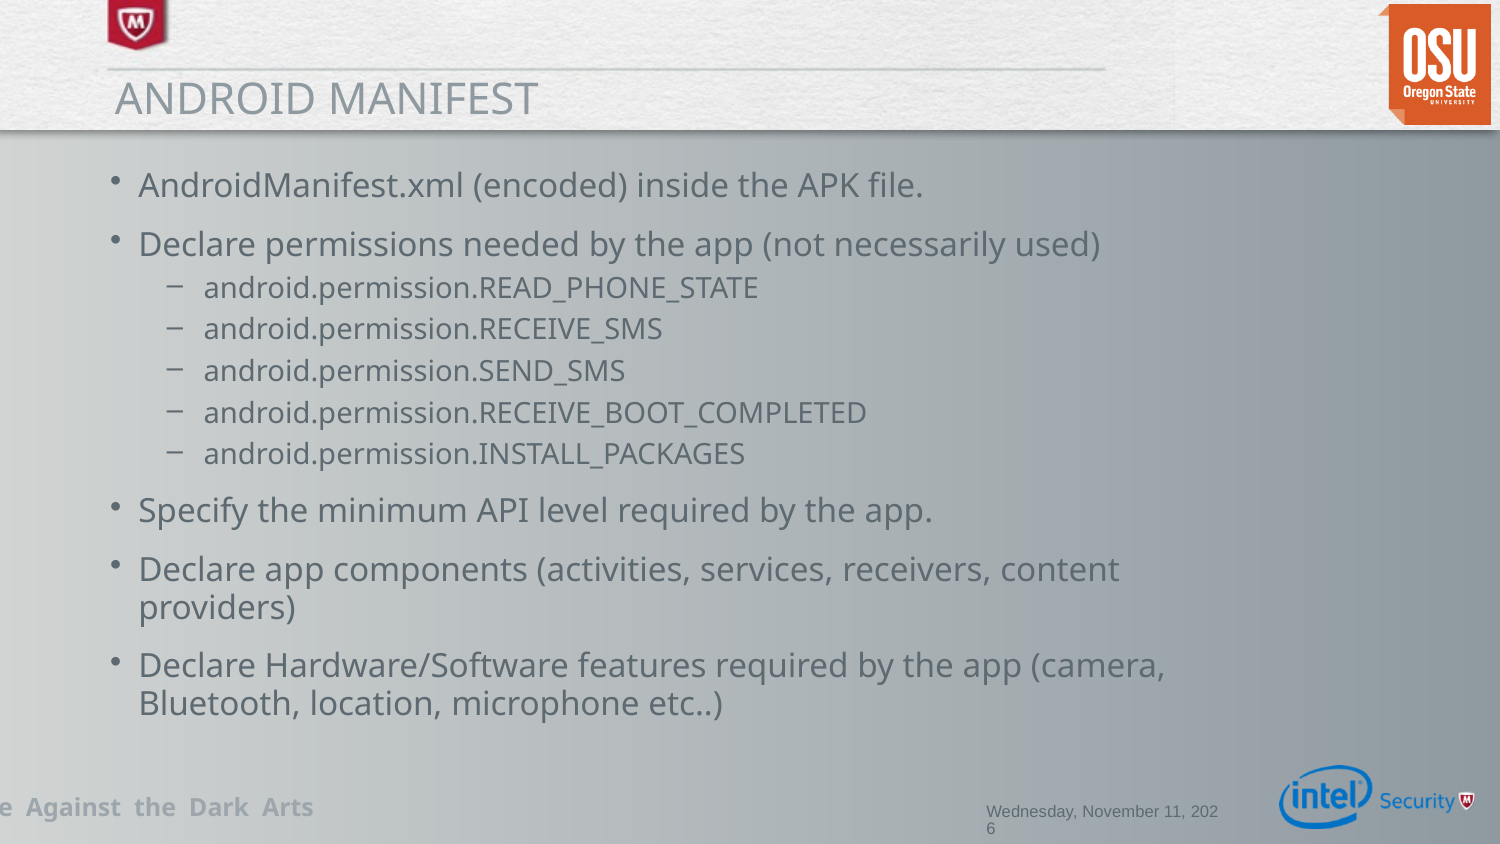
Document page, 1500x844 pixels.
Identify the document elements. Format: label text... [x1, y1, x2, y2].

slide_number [974, 795, 1238, 823]
list AndroidManifest.xml (encoded) inside the APK file. Declare permissions needed by the app (not necessarily used) android.permission.READ_PHONE_STATE android.permission.RECEIVE_SMS android.permission.SEND_SMS android.permission.RECEIVE_BOOT_COMPLETED android.permission.INSTALL_PACKAGES Specify the minimum API level required by the app. Declare app components (activities, services, receivers, content providers) Declare Hardware/Software features required by the app (camera, Bluetooth, location, microphone etc..) [94, 159, 1256, 773]
picture [1279, 765, 1475, 829]
title Android Manifest [99, 53, 1176, 148]
picture [0, 0, 1500, 130]
